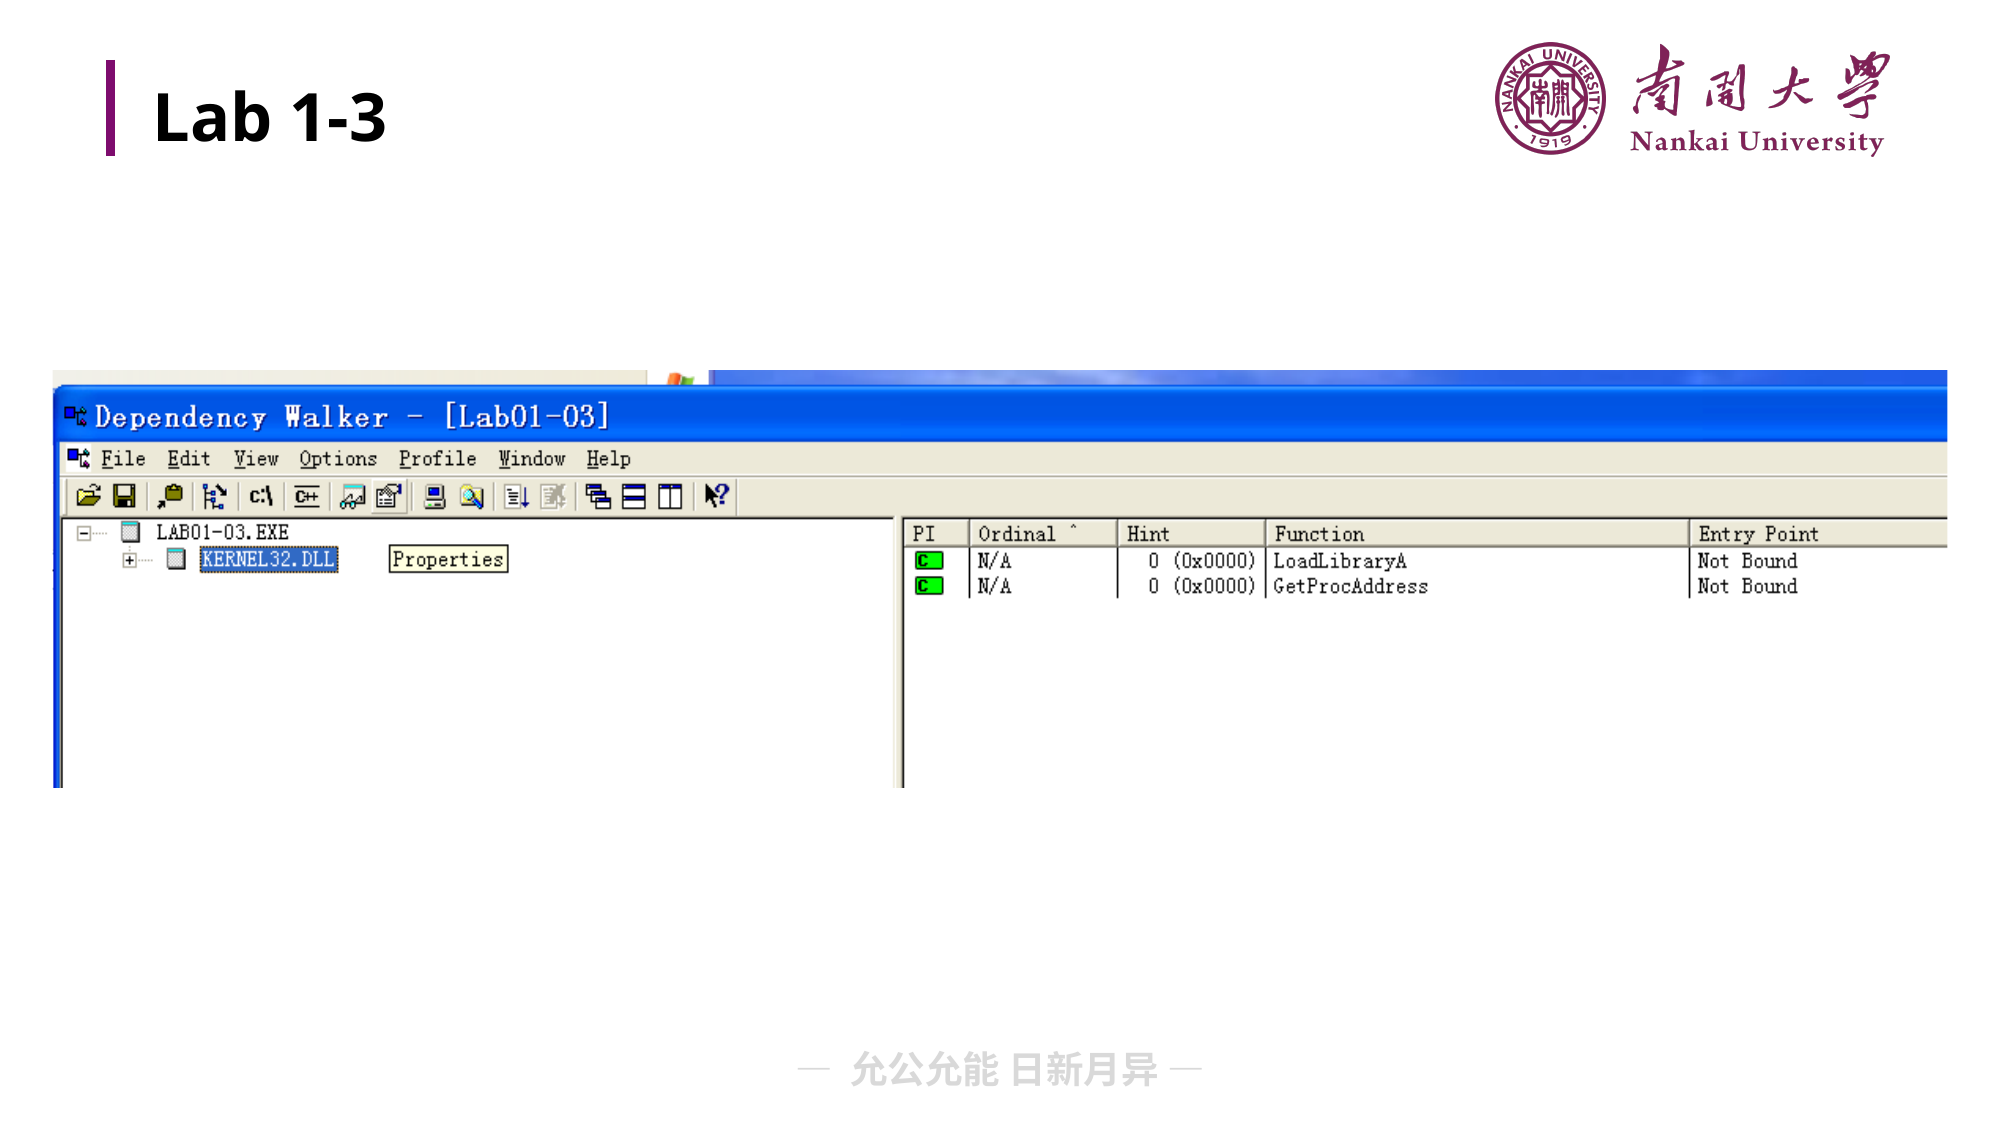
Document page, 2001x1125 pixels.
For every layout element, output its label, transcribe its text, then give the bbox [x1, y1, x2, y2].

picture [52, 370, 1948, 788]
picture [1495, 42, 1890, 157]
title Lab 1-3 [137, 48, 1000, 191]
